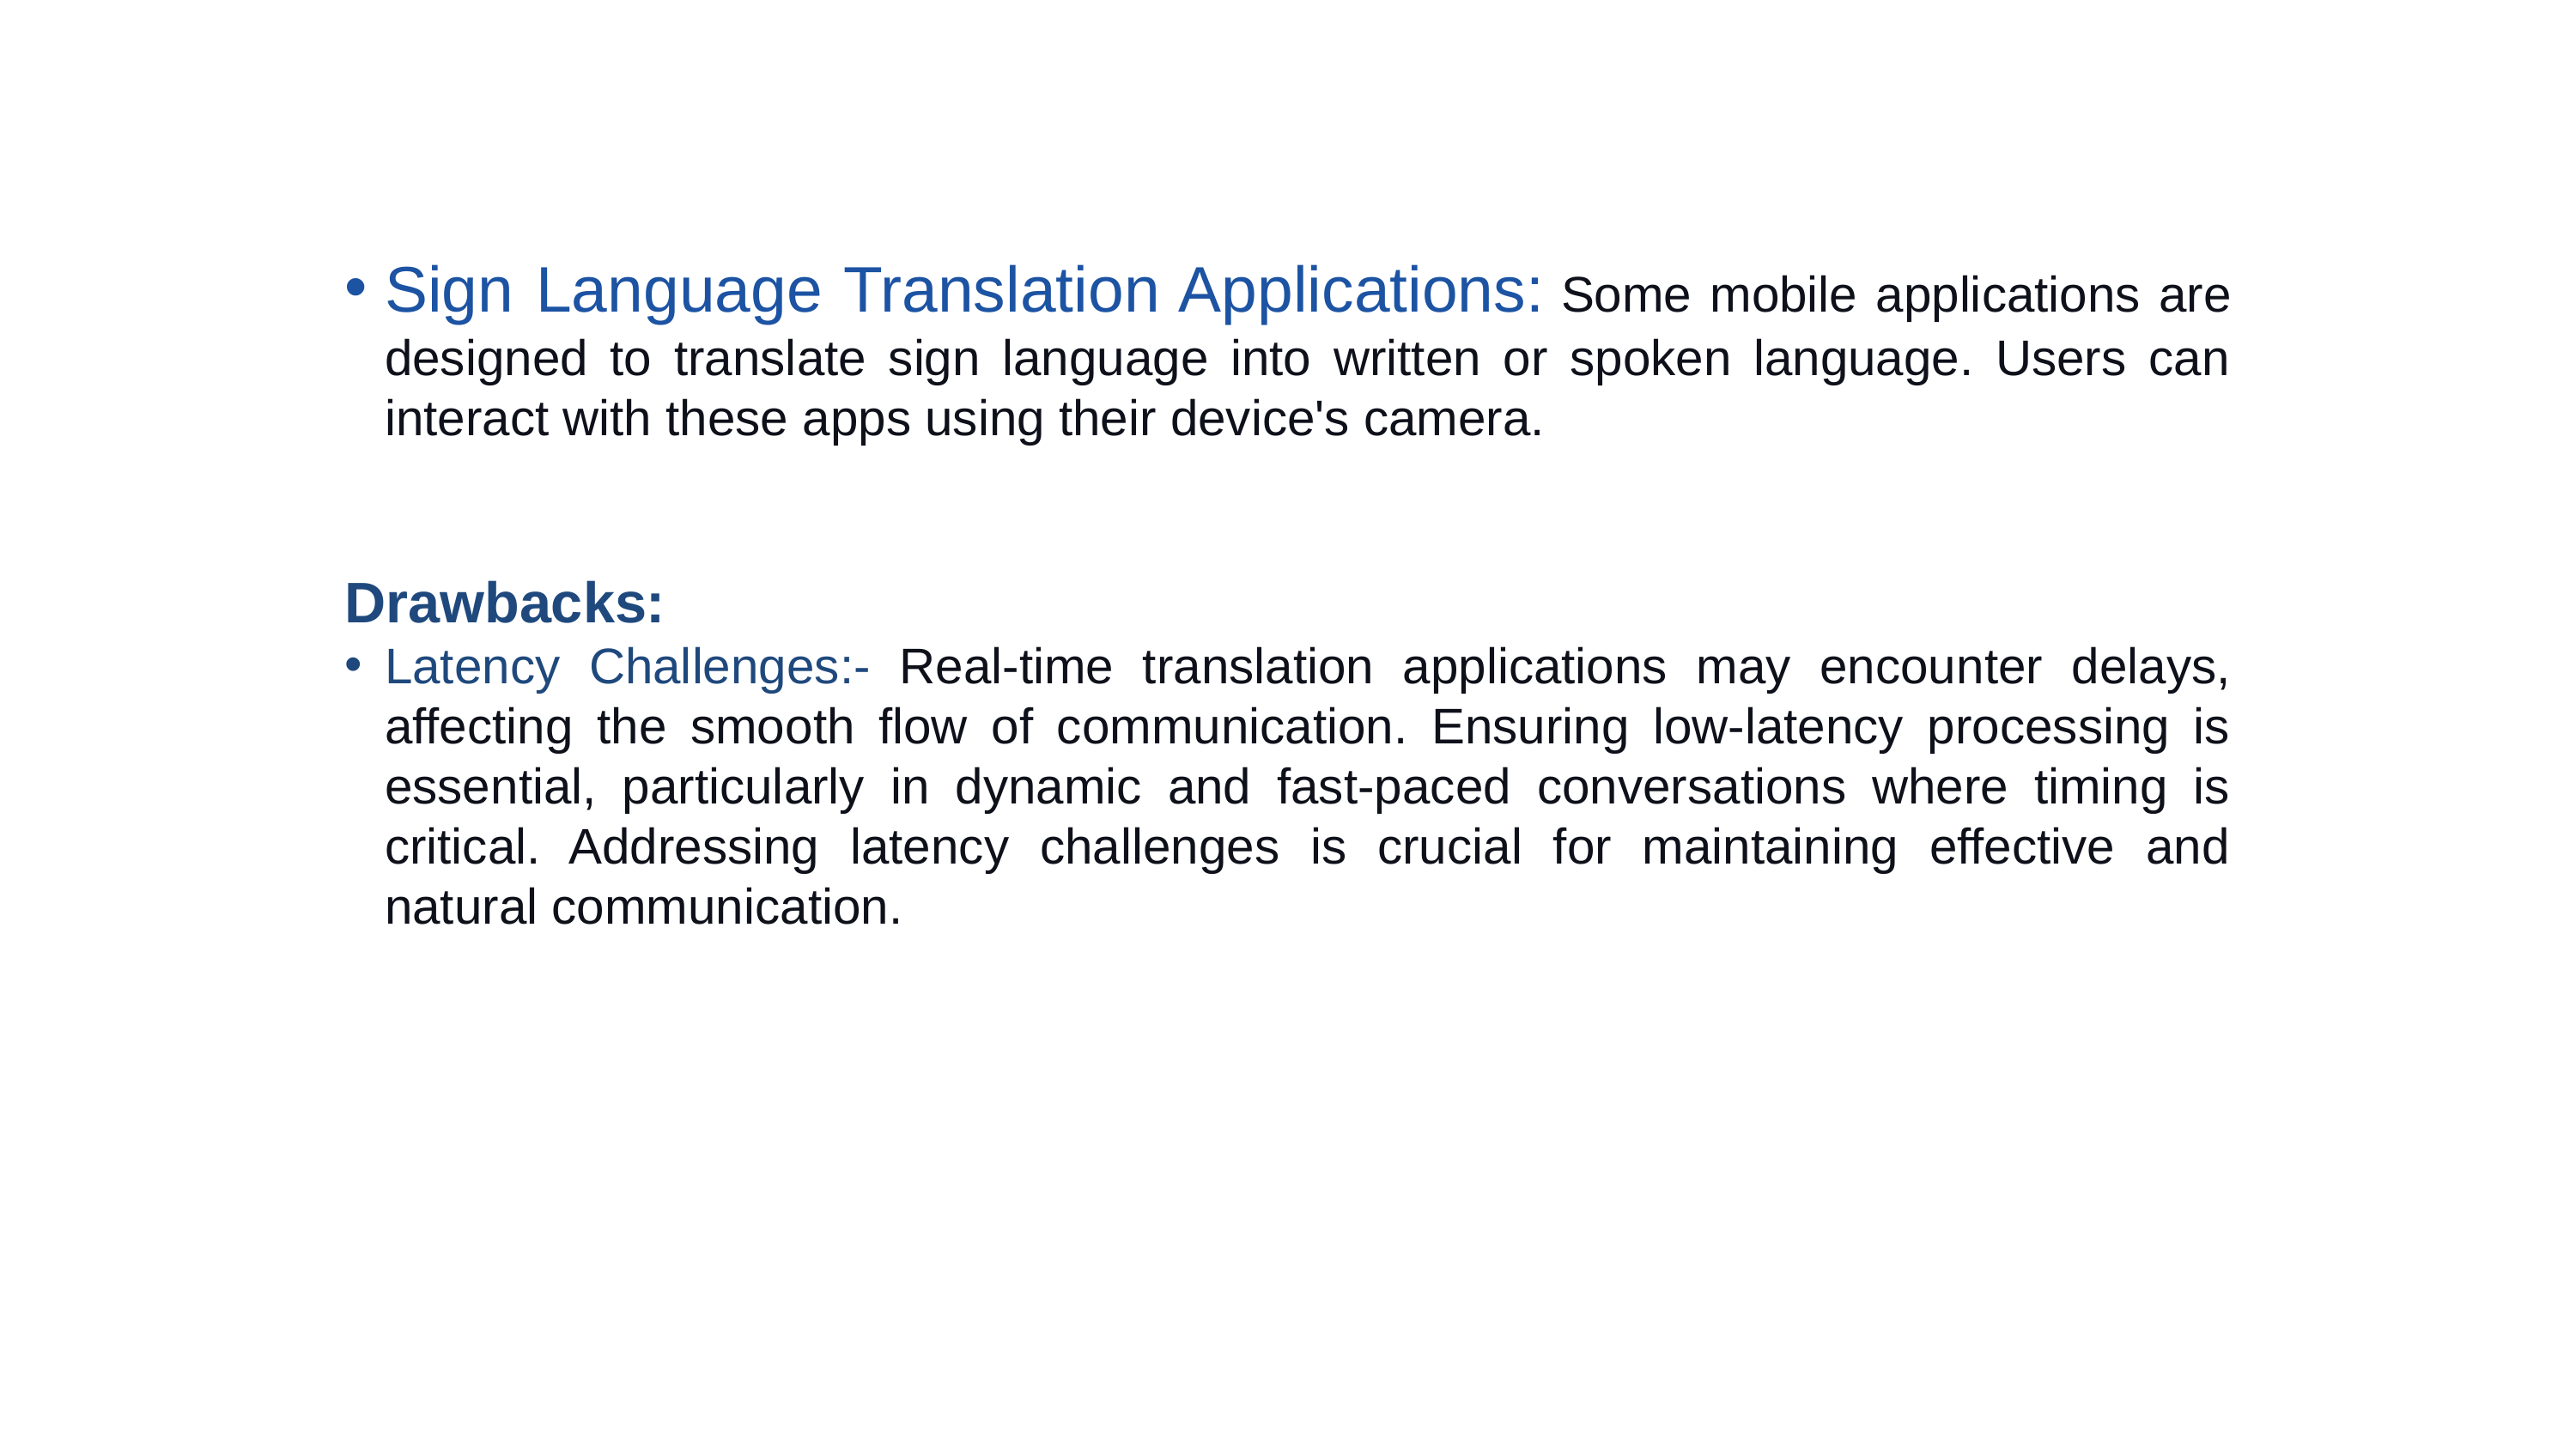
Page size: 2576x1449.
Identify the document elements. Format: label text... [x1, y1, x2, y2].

text_box Sign Language Translation Applications: Some mobile applications are designed to translate sign language into written or spoken language. Users can interact with these apps using their device's camera. Drawbacks: Latency Challenges:- Real-time translation applications may encounter delays, affecting the smooth flow of communication. Ensuring low-latency processing is essential, particularly in dynamic and fast-paced conversations where timing is critical. Addressing latency challenges is crucial for maintaining effective and natural communication. [331, 241, 2245, 1121]
